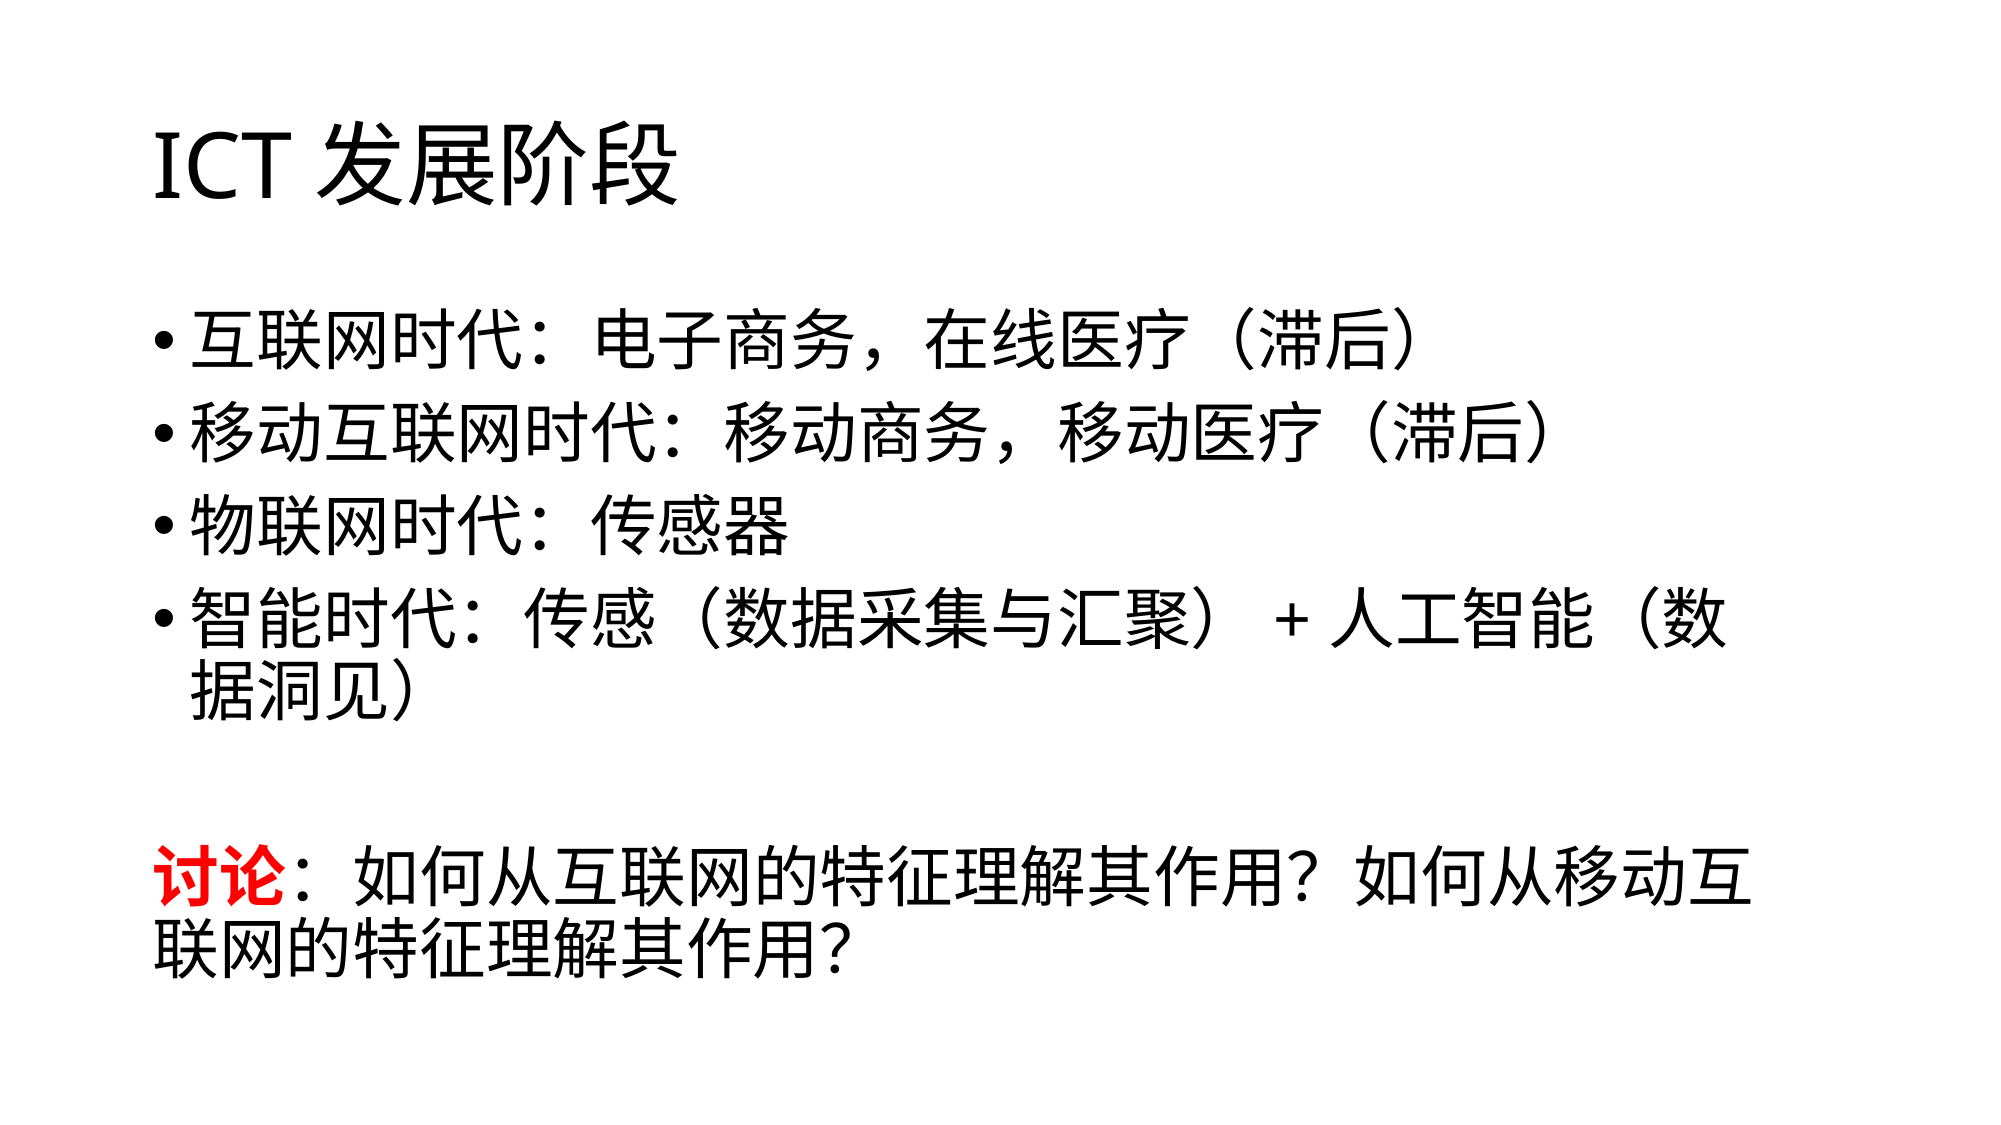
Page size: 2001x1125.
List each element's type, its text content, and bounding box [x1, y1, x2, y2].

title ICT发展阶段 [137, 59, 1863, 278]
list 互联网时代：电子商务，在线医疗（滞后） 移动互联网时代：移动商务，移动医疗（滞后） 物联网时代：传感器 智能时代：传感（数据采集与汇聚）+人工智能（数据洞见） 讨论：如何从互联网的特征理解其作用？如何从移动互联网的特征理解其作用？ [137, 299, 1778, 1028]
